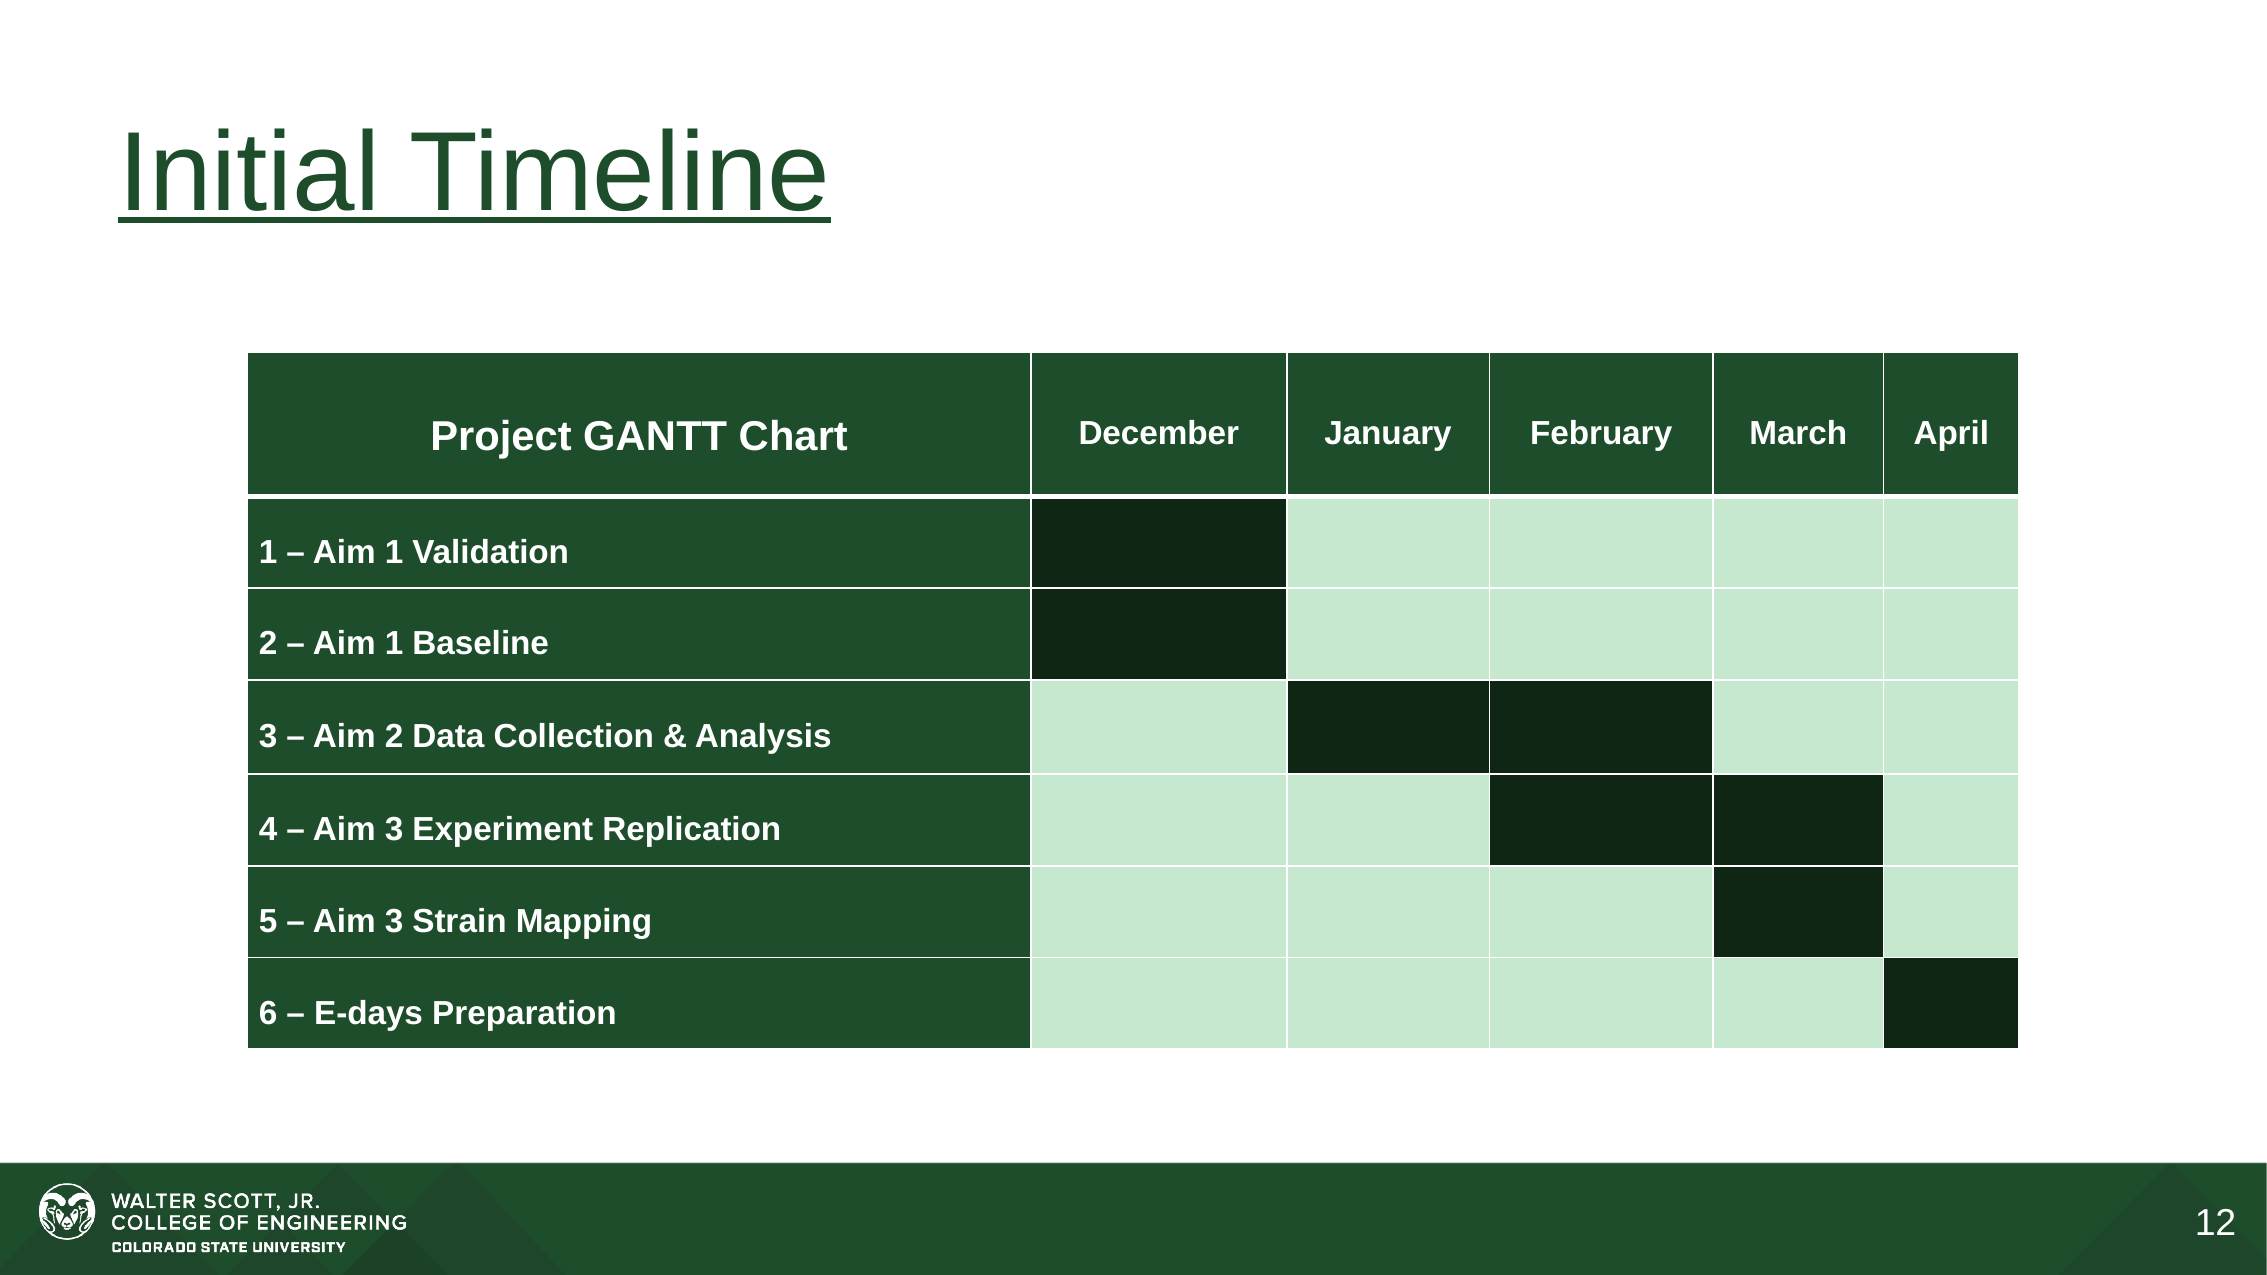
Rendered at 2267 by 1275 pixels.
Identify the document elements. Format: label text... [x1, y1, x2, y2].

table_header Project GANTT Chart [248, 353, 1030, 494]
table_cell [1714, 589, 1883, 679]
table_cell [1884, 681, 2018, 773]
table_cell 6 – E-days Preparation [248, 958, 1030, 1048]
table_cell [1032, 681, 1286, 773]
table_cell [1884, 499, 2018, 587]
table_cell [1884, 867, 2018, 957]
title Initial Timeline [103, 81, 2164, 249]
table_cell [1032, 499, 1286, 587]
table_cell 5 – Aim 3 Strain Mapping [248, 867, 1030, 957]
table_cell [1288, 589, 1489, 679]
table_header March [1714, 353, 1883, 494]
table_cell [1288, 958, 1489, 1048]
table_cell [1288, 499, 1489, 587]
table_header April [1884, 353, 2018, 494]
table_cell [1032, 958, 1286, 1048]
table_cell [1884, 958, 2018, 1048]
table_cell [1288, 775, 1489, 865]
table_cell [1490, 499, 1712, 587]
table_cell [1714, 681, 1883, 773]
table_cell [1288, 681, 1489, 773]
table_cell [1032, 589, 1286, 679]
table_cell 3 – Aim 2 Data Collection & Analysis [248, 681, 1030, 773]
table_cell [1884, 589, 2018, 679]
table_cell [1490, 867, 1712, 957]
table_cell [1714, 958, 1883, 1048]
table_cell 1 – Aim 1 Validation [248, 499, 1030, 587]
table_header January [1288, 353, 1489, 494]
table_cell 4 – Aim 3 Experiment Replication [248, 775, 1030, 865]
table_cell [1490, 589, 1712, 679]
table_cell [1714, 775, 1883, 865]
table_header December [1032, 353, 1286, 494]
table_cell 2 – Aim 1 Baseline [248, 589, 1030, 679]
table_cell [1884, 775, 2018, 865]
table_cell [1490, 958, 1712, 1048]
table_cell [1032, 775, 1286, 865]
table_cell [1714, 867, 1883, 957]
picture [0, 1156, 2267, 1275]
table_cell [1032, 867, 1286, 957]
table_cell [1490, 775, 1712, 865]
table_header February [1490, 353, 1712, 494]
slide_number 12 [2121, 1177, 2258, 1275]
table_cell [1490, 681, 1712, 773]
table_cell [1714, 499, 1883, 587]
table_cell [1288, 867, 1489, 957]
